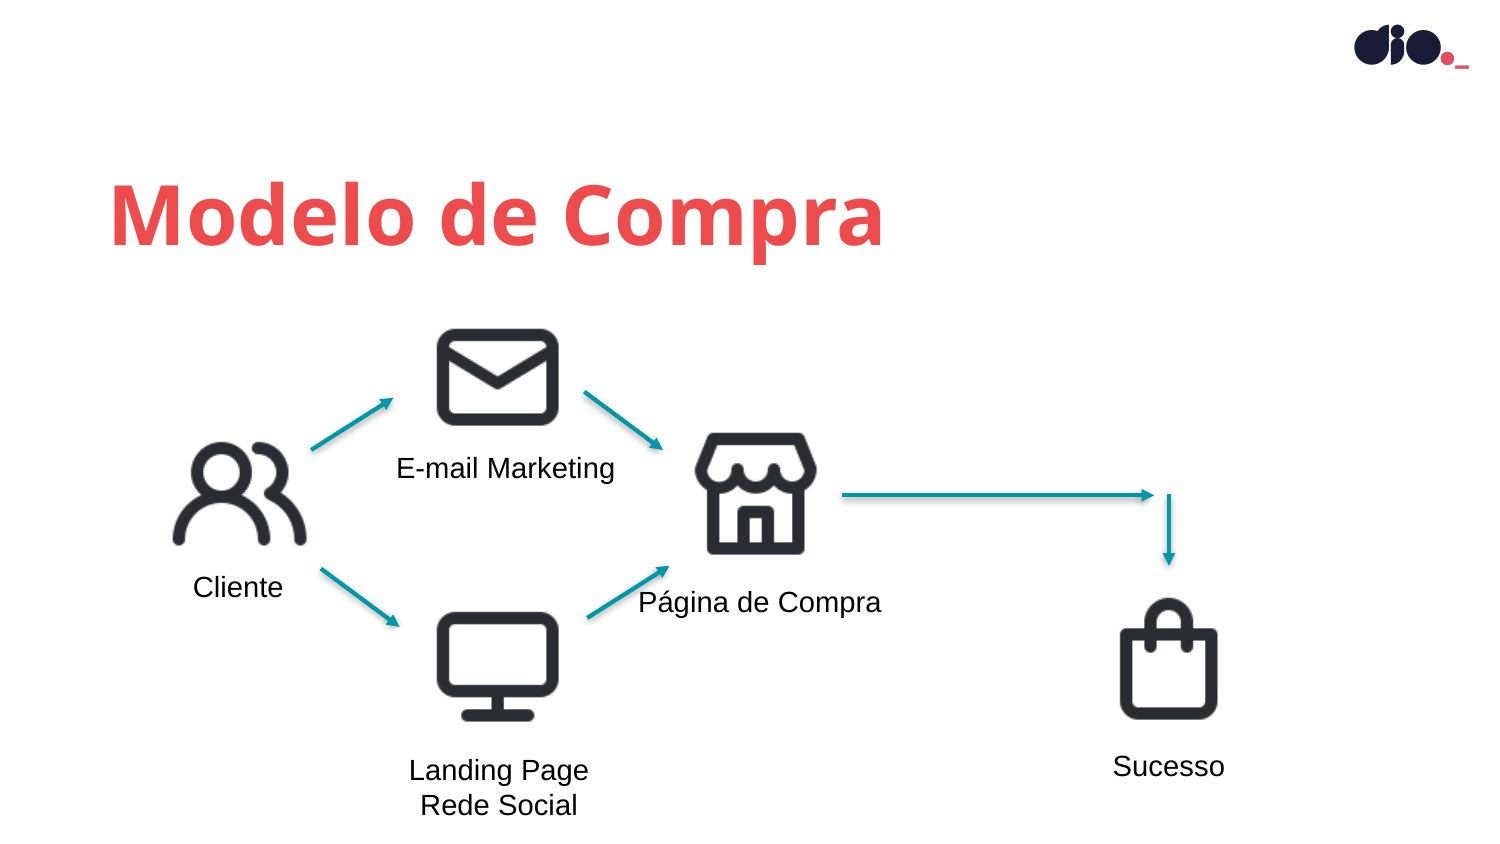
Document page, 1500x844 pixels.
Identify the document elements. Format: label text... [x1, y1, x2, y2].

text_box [587, 565, 670, 619]
picture [1339, 15, 1479, 78]
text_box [320, 568, 400, 628]
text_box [584, 391, 664, 451]
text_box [1096, 586, 1242, 791]
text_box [380, 304, 632, 493]
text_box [310, 397, 394, 451]
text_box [393, 594, 606, 830]
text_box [622, 421, 898, 628]
text_box Modelo de Compra [92, 104, 1309, 306]
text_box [167, 421, 313, 612]
